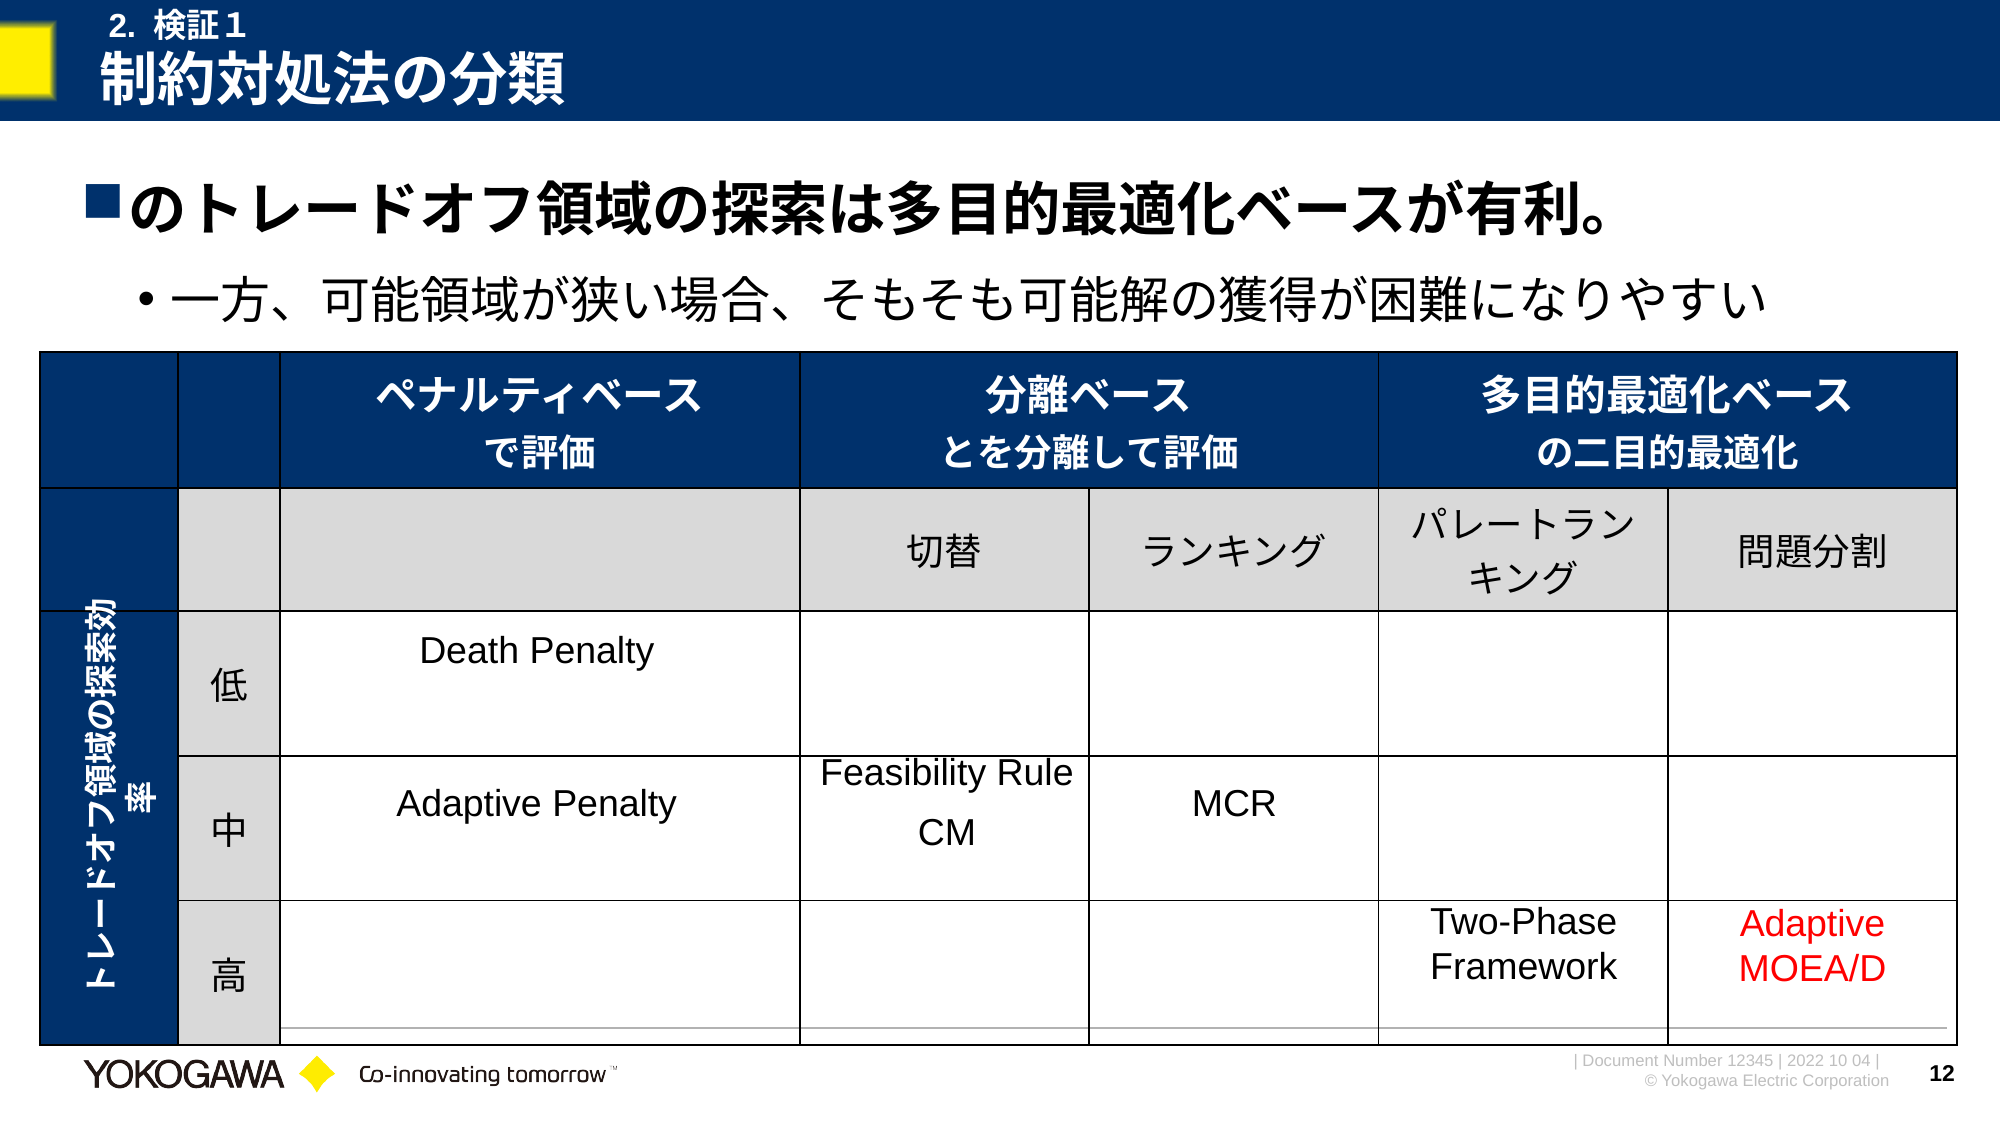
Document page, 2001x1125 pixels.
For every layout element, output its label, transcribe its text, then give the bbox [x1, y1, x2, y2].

text_box トレードオフ領域の探索効率 [73, 571, 144, 1024]
text_box Feasibility Rule [801, 740, 1092, 800]
text_box MCR [1153, 771, 1316, 831]
picture [0, 6, 69, 115]
text_box Two-Phase Framework [1412, 889, 1635, 995]
text_box Adaptive Penalty [379, 771, 694, 831]
slide_number 12 [1904, 1042, 1970, 1103]
text_box Death Penalty [379, 618, 694, 679]
title 制約対処法の分類 [84, 39, 1955, 125]
text_box 2. 検証１ [93, 0, 559, 39]
picture [83, 1055, 617, 1093]
text_box Adaptive MOEA/D [1720, 891, 1905, 997]
